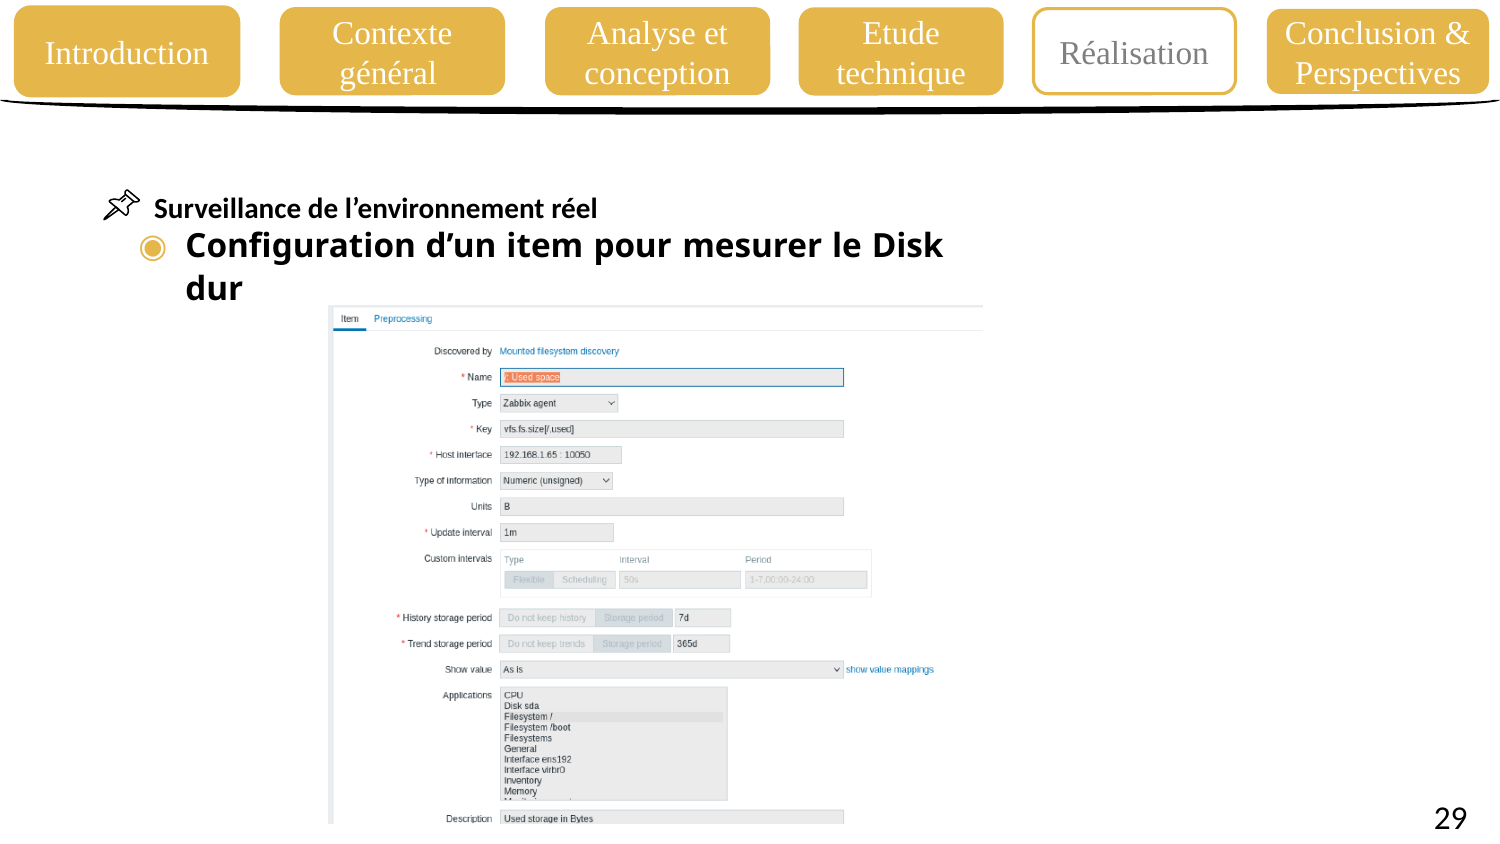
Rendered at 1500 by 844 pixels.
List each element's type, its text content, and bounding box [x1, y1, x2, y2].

text_box Contexte général [281, 8, 504, 94]
text_box [0, 99, 1500, 115]
text_box Analyse et conception [546, 8, 769, 94]
text_box Conclusion & Perspectives [1266, 8, 1490, 94]
text_box Etude technique [800, 8, 1003, 94]
text_box Configuration d’un item pour mesurer le Disk dur [123, 228, 959, 301]
picture [326, 302, 989, 833]
text_box Réalisation [1033, 8, 1236, 94]
text_box Surveillance de l’environnement réel [139, 171, 1125, 243]
slide_number 29 [1132, 793, 1483, 839]
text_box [103, 189, 140, 220]
text_box Introduction [15, 7, 239, 96]
